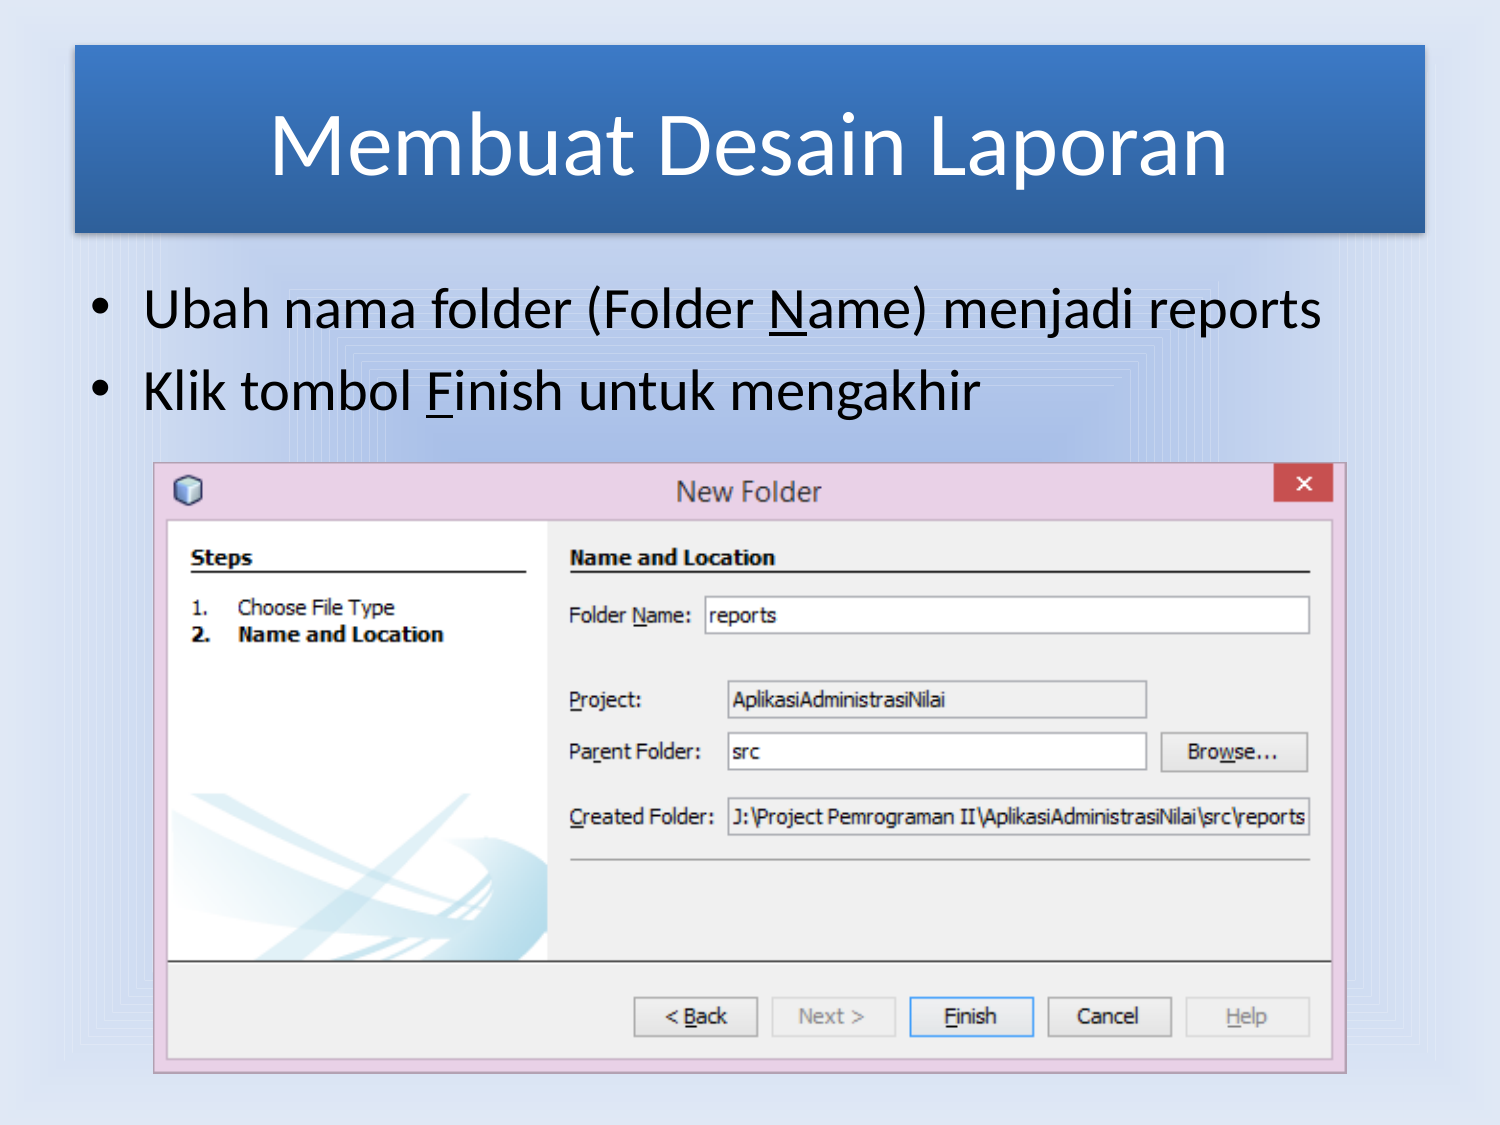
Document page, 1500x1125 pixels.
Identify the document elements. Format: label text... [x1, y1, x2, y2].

picture [153, 462, 1347, 1074]
list Ubah nama folder (Folder Name) menjadi reports Klik tombol Finish untuk mengakhir [75, 262, 1425, 433]
title Membuat Desain Laporan [75, 45, 1425, 233]
